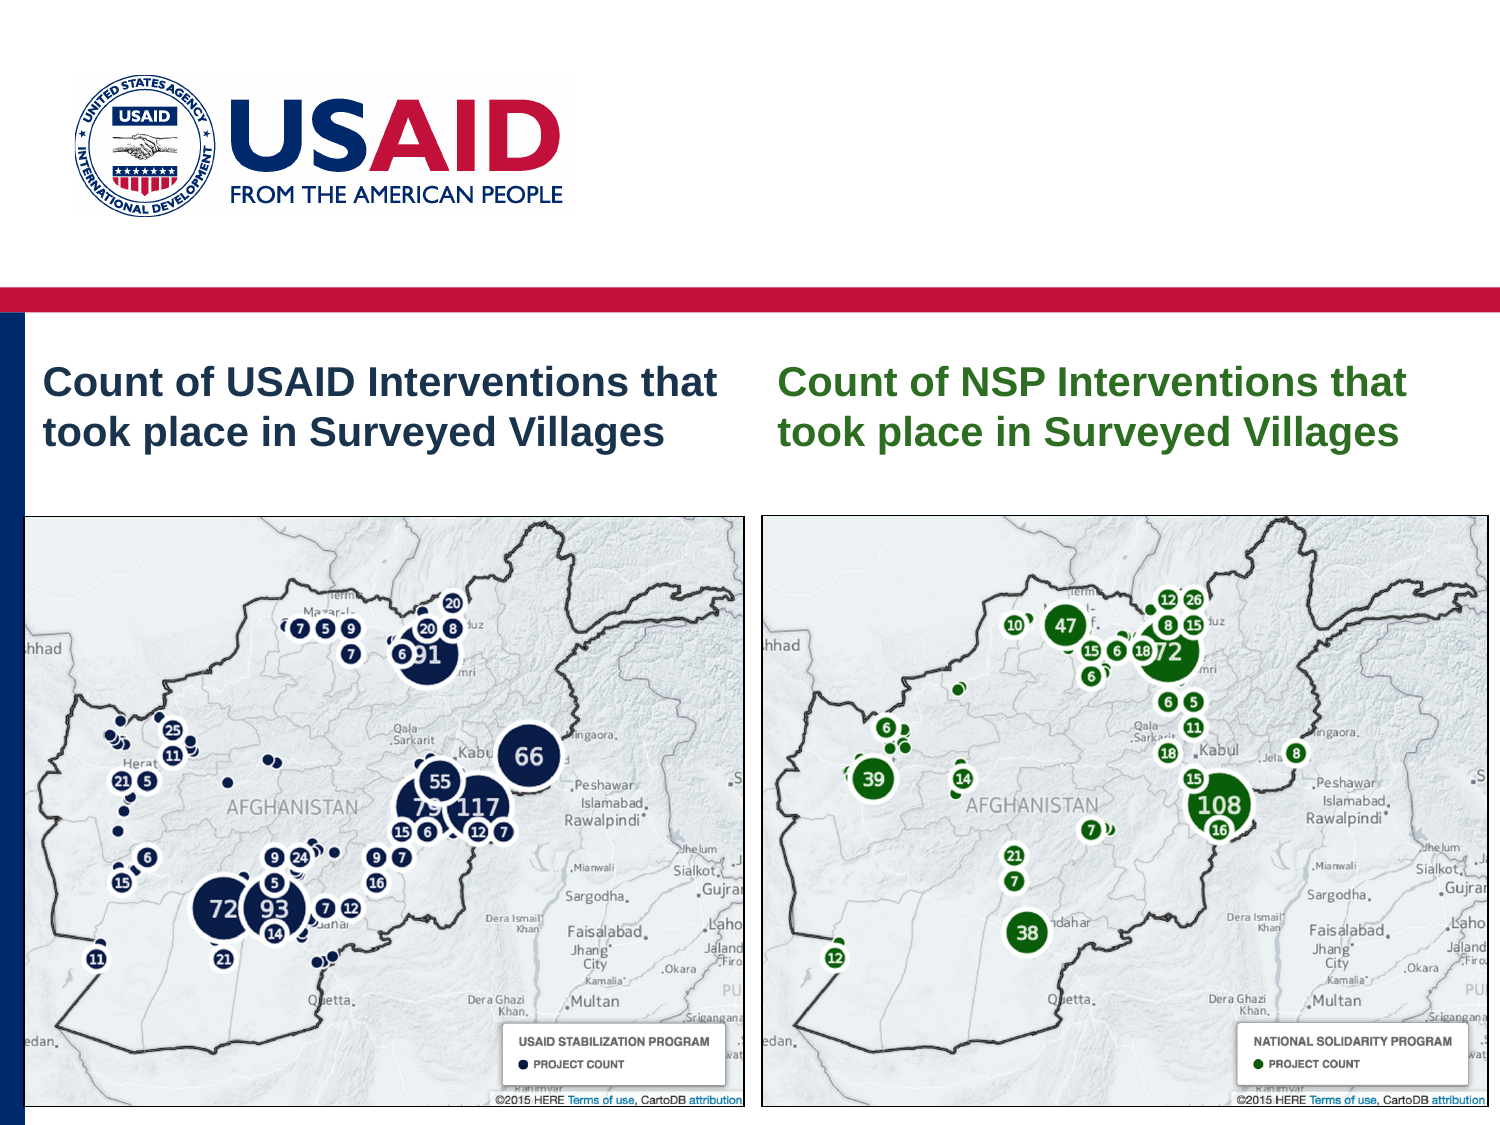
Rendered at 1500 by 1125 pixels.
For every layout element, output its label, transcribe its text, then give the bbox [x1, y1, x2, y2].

picture [74, 75, 575, 217]
text_box Count of USAID Interventions that took place in Surveyed Villages [27, 346, 741, 472]
picture [762, 515, 1488, 1106]
picture [24, 517, 744, 1106]
text_box Count of NSP Interventions that took place in Surveyed Villages [762, 346, 1463, 472]
